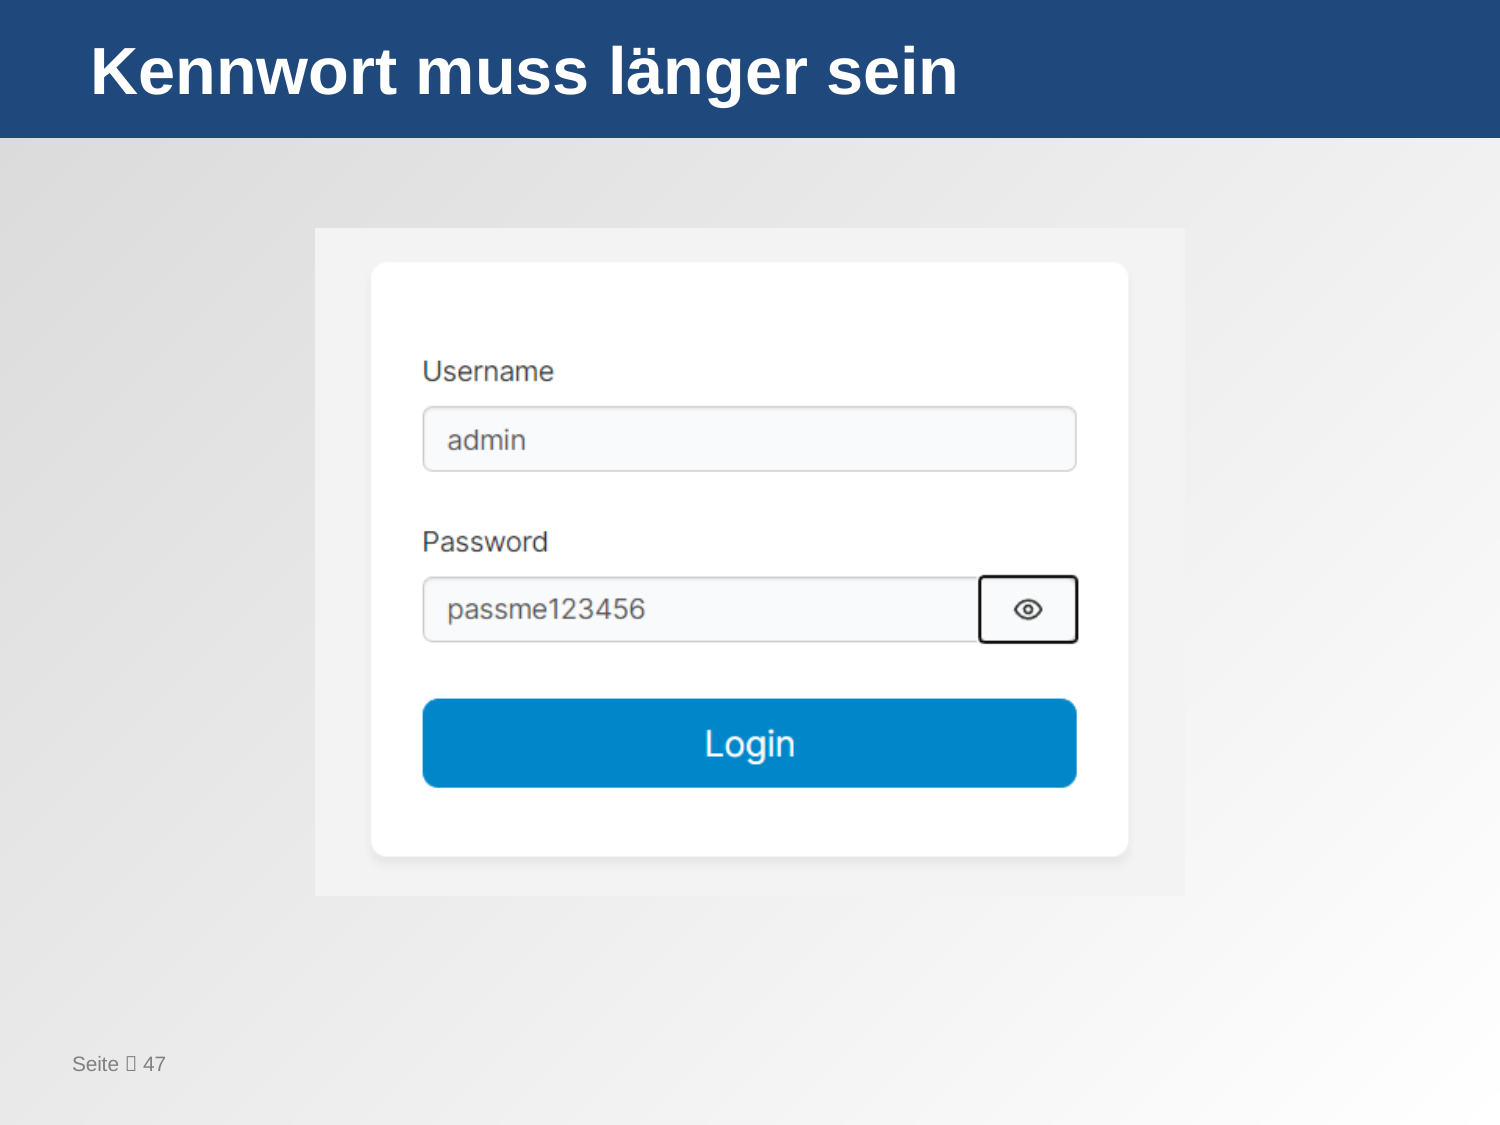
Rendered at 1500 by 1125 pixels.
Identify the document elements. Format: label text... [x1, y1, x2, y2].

picture [315, 228, 1185, 897]
title Kennwort muss länger sein [75, 20, 1425, 208]
